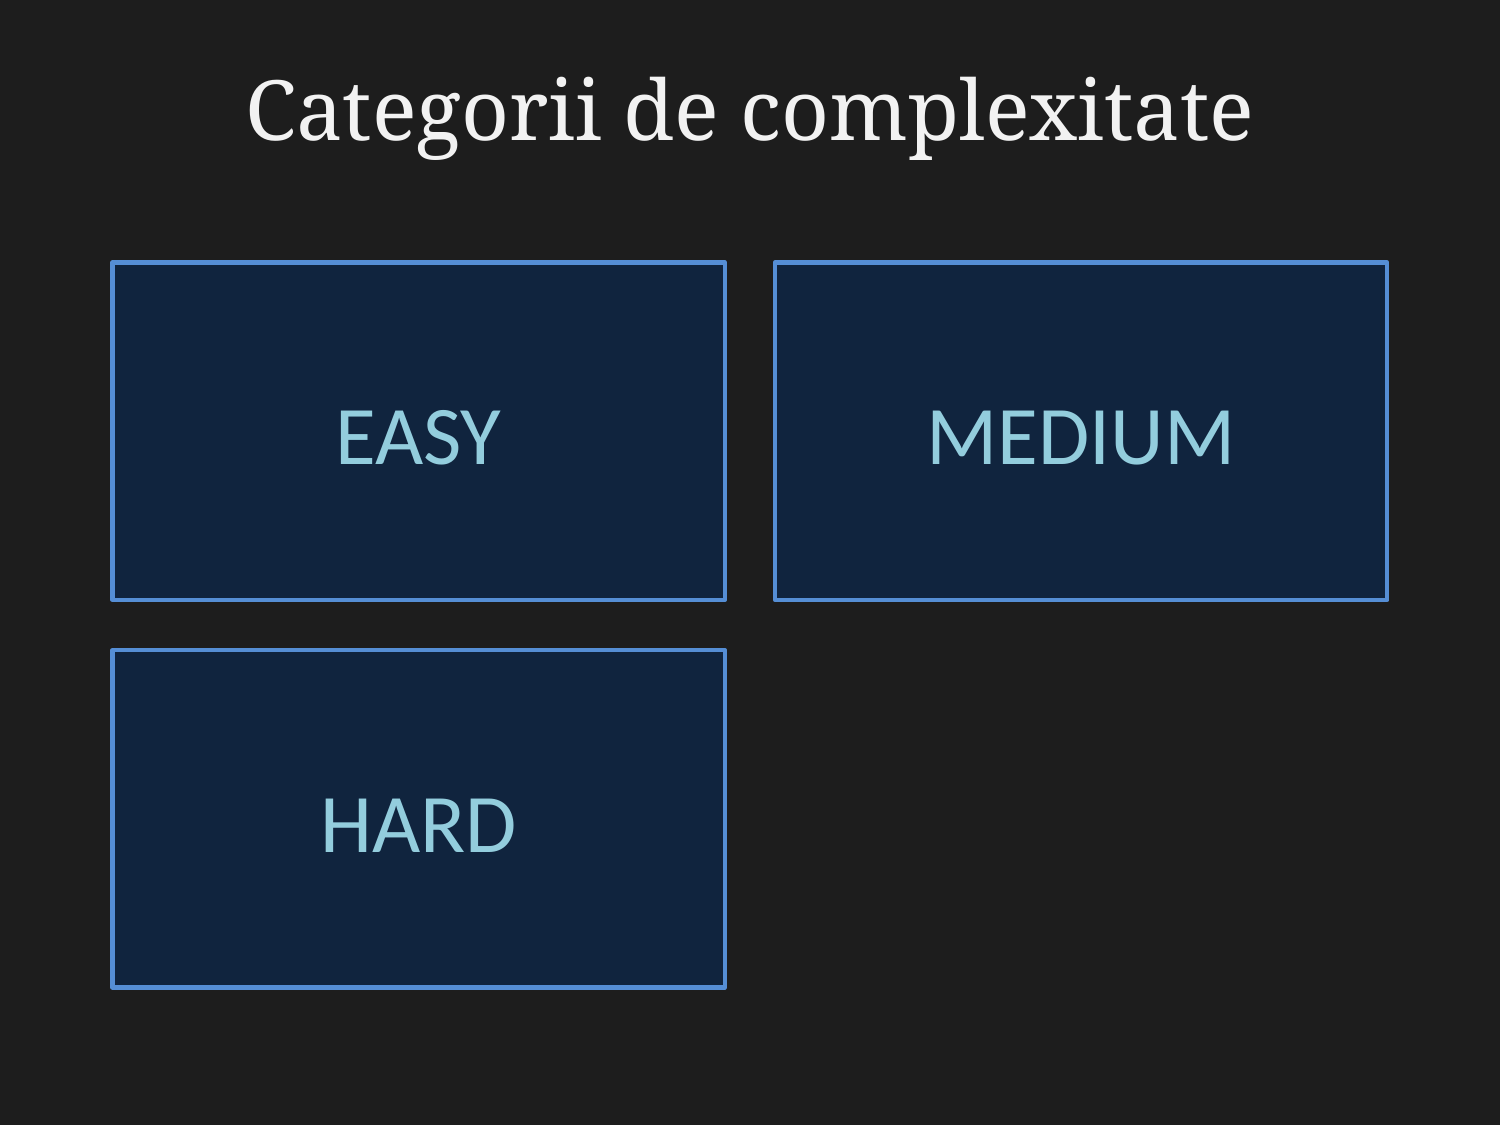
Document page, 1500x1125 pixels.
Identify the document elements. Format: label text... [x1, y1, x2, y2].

text_box HARD [110, 648, 727, 990]
text_box EASY [110, 260, 727, 602]
text_box MEDIUM [773, 260, 1389, 602]
text_box Categorii de complexitate [0, 50, 1500, 165]
